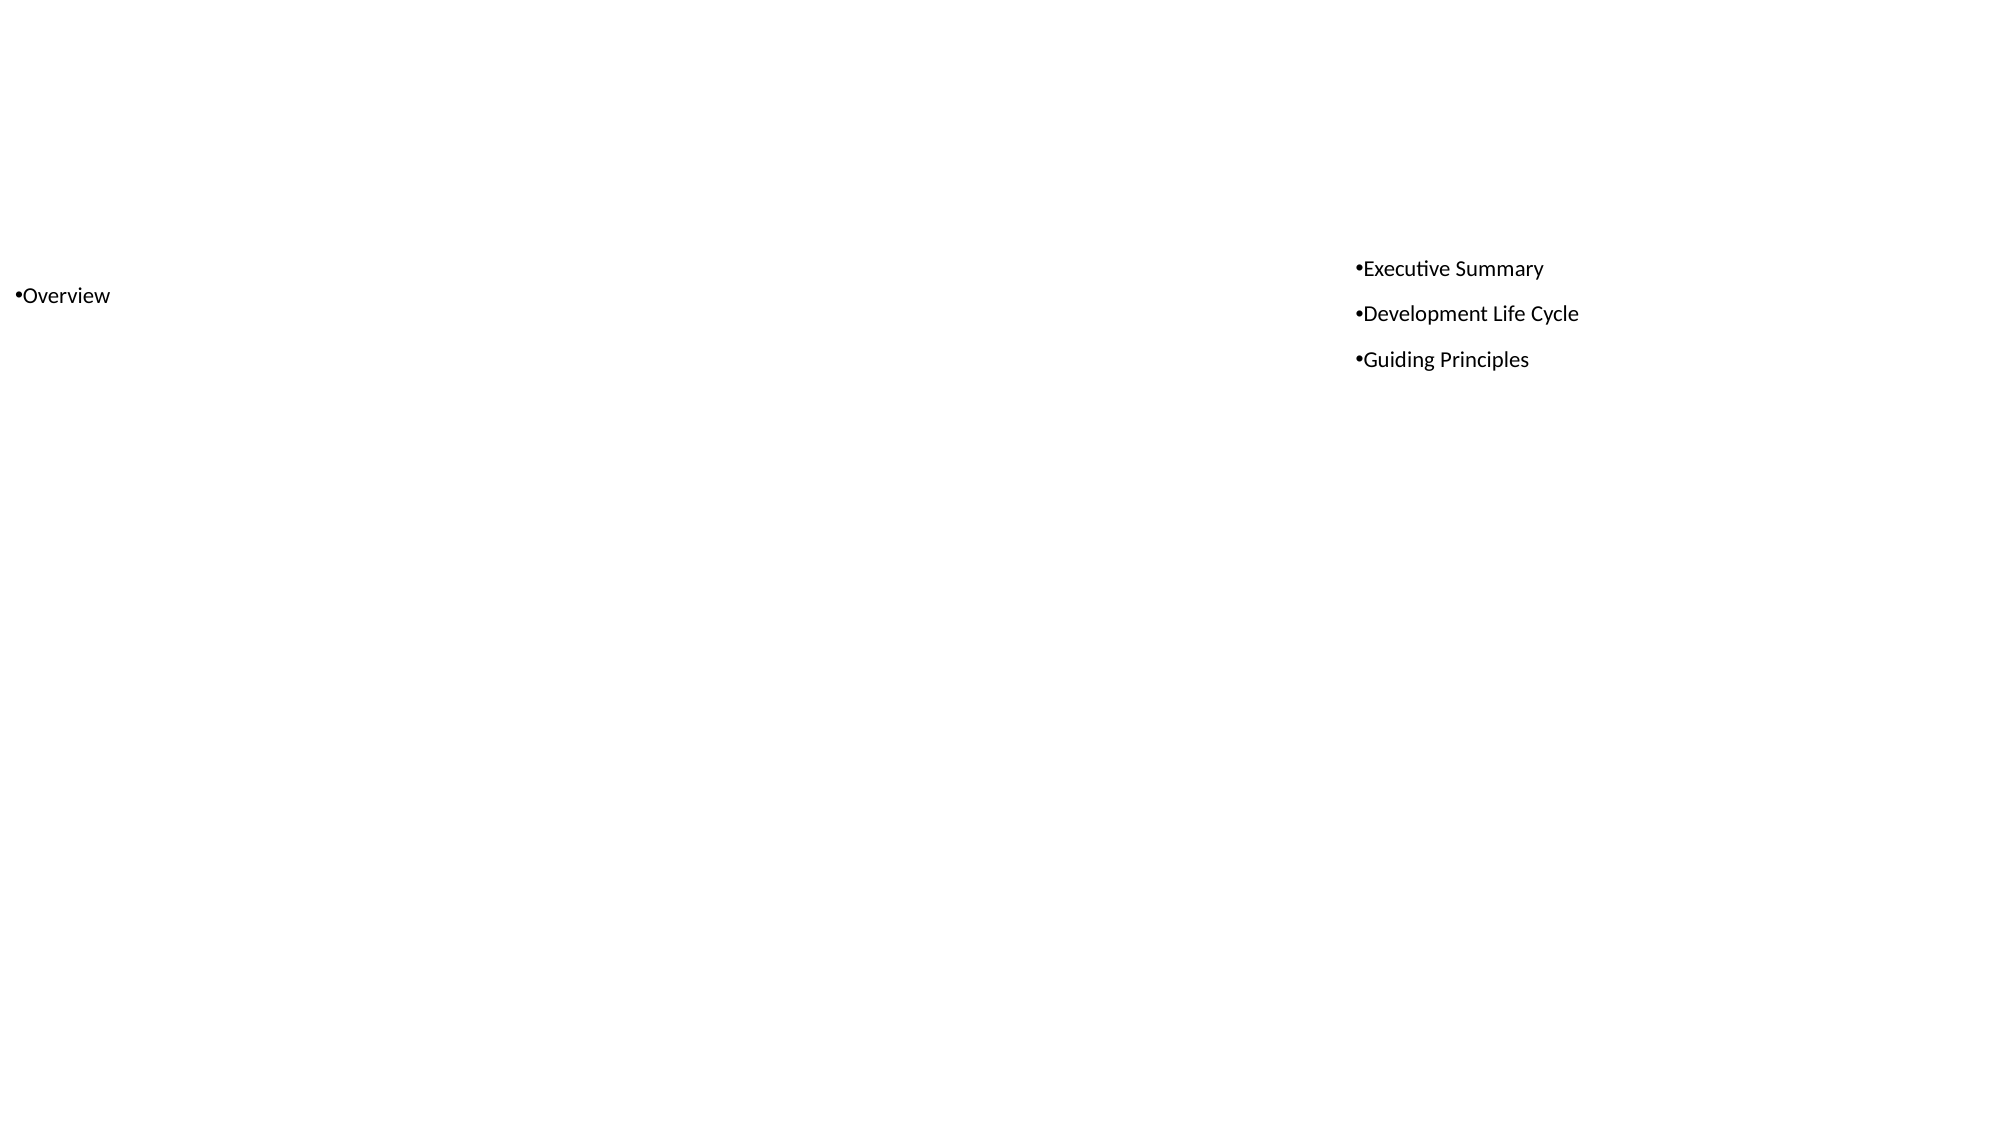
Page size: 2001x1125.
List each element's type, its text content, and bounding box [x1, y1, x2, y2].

list Overview [0, 276, 689, 423]
list Executive Summary Development Life Cycle Guiding Principles [1340, 249, 2000, 885]
